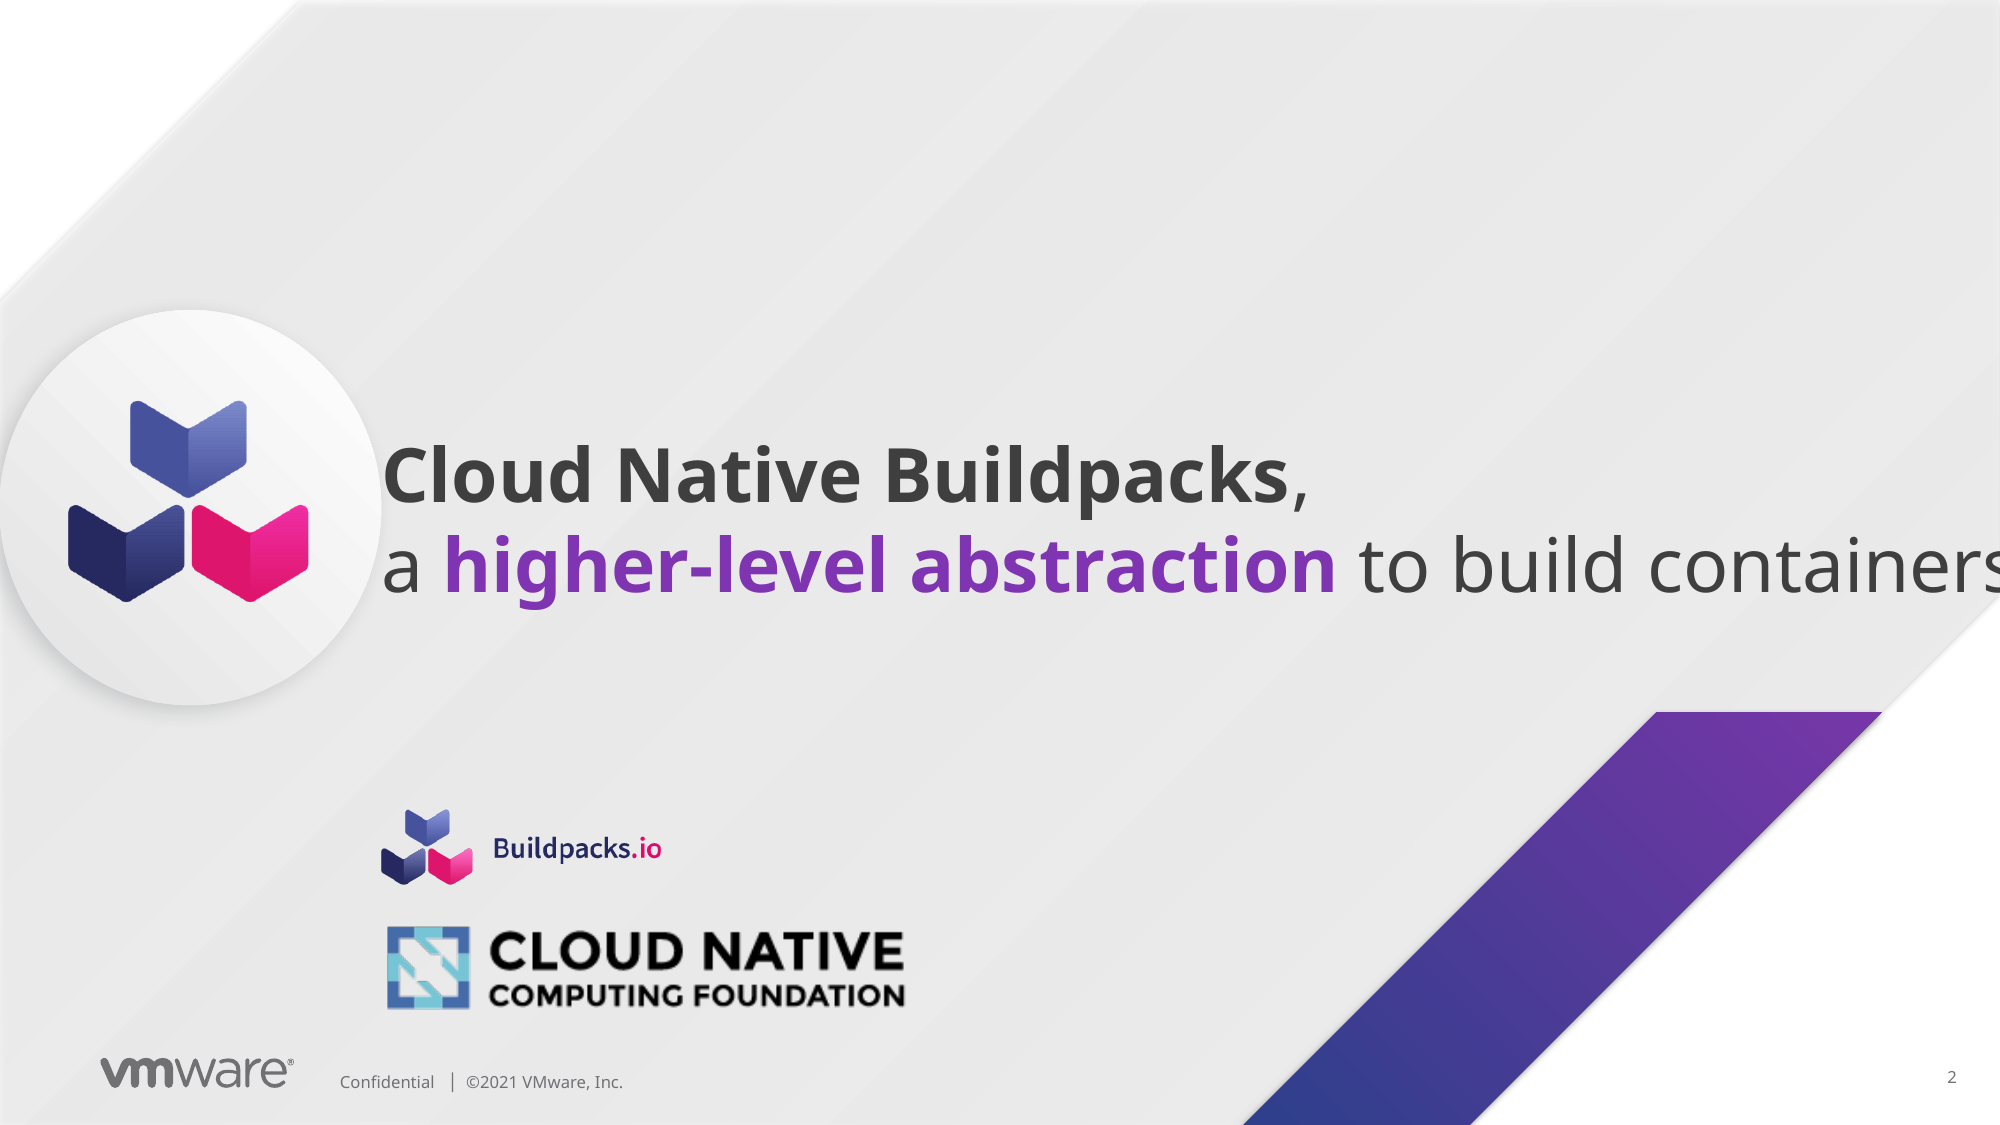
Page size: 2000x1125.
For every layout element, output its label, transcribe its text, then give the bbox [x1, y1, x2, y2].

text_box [0, 309, 382, 706]
list Cloud Native Buildpacks, a higher-level abstraction to build containers. [385, 330, 2000, 706]
picture [380, 922, 911, 1015]
picture [380, 809, 661, 885]
